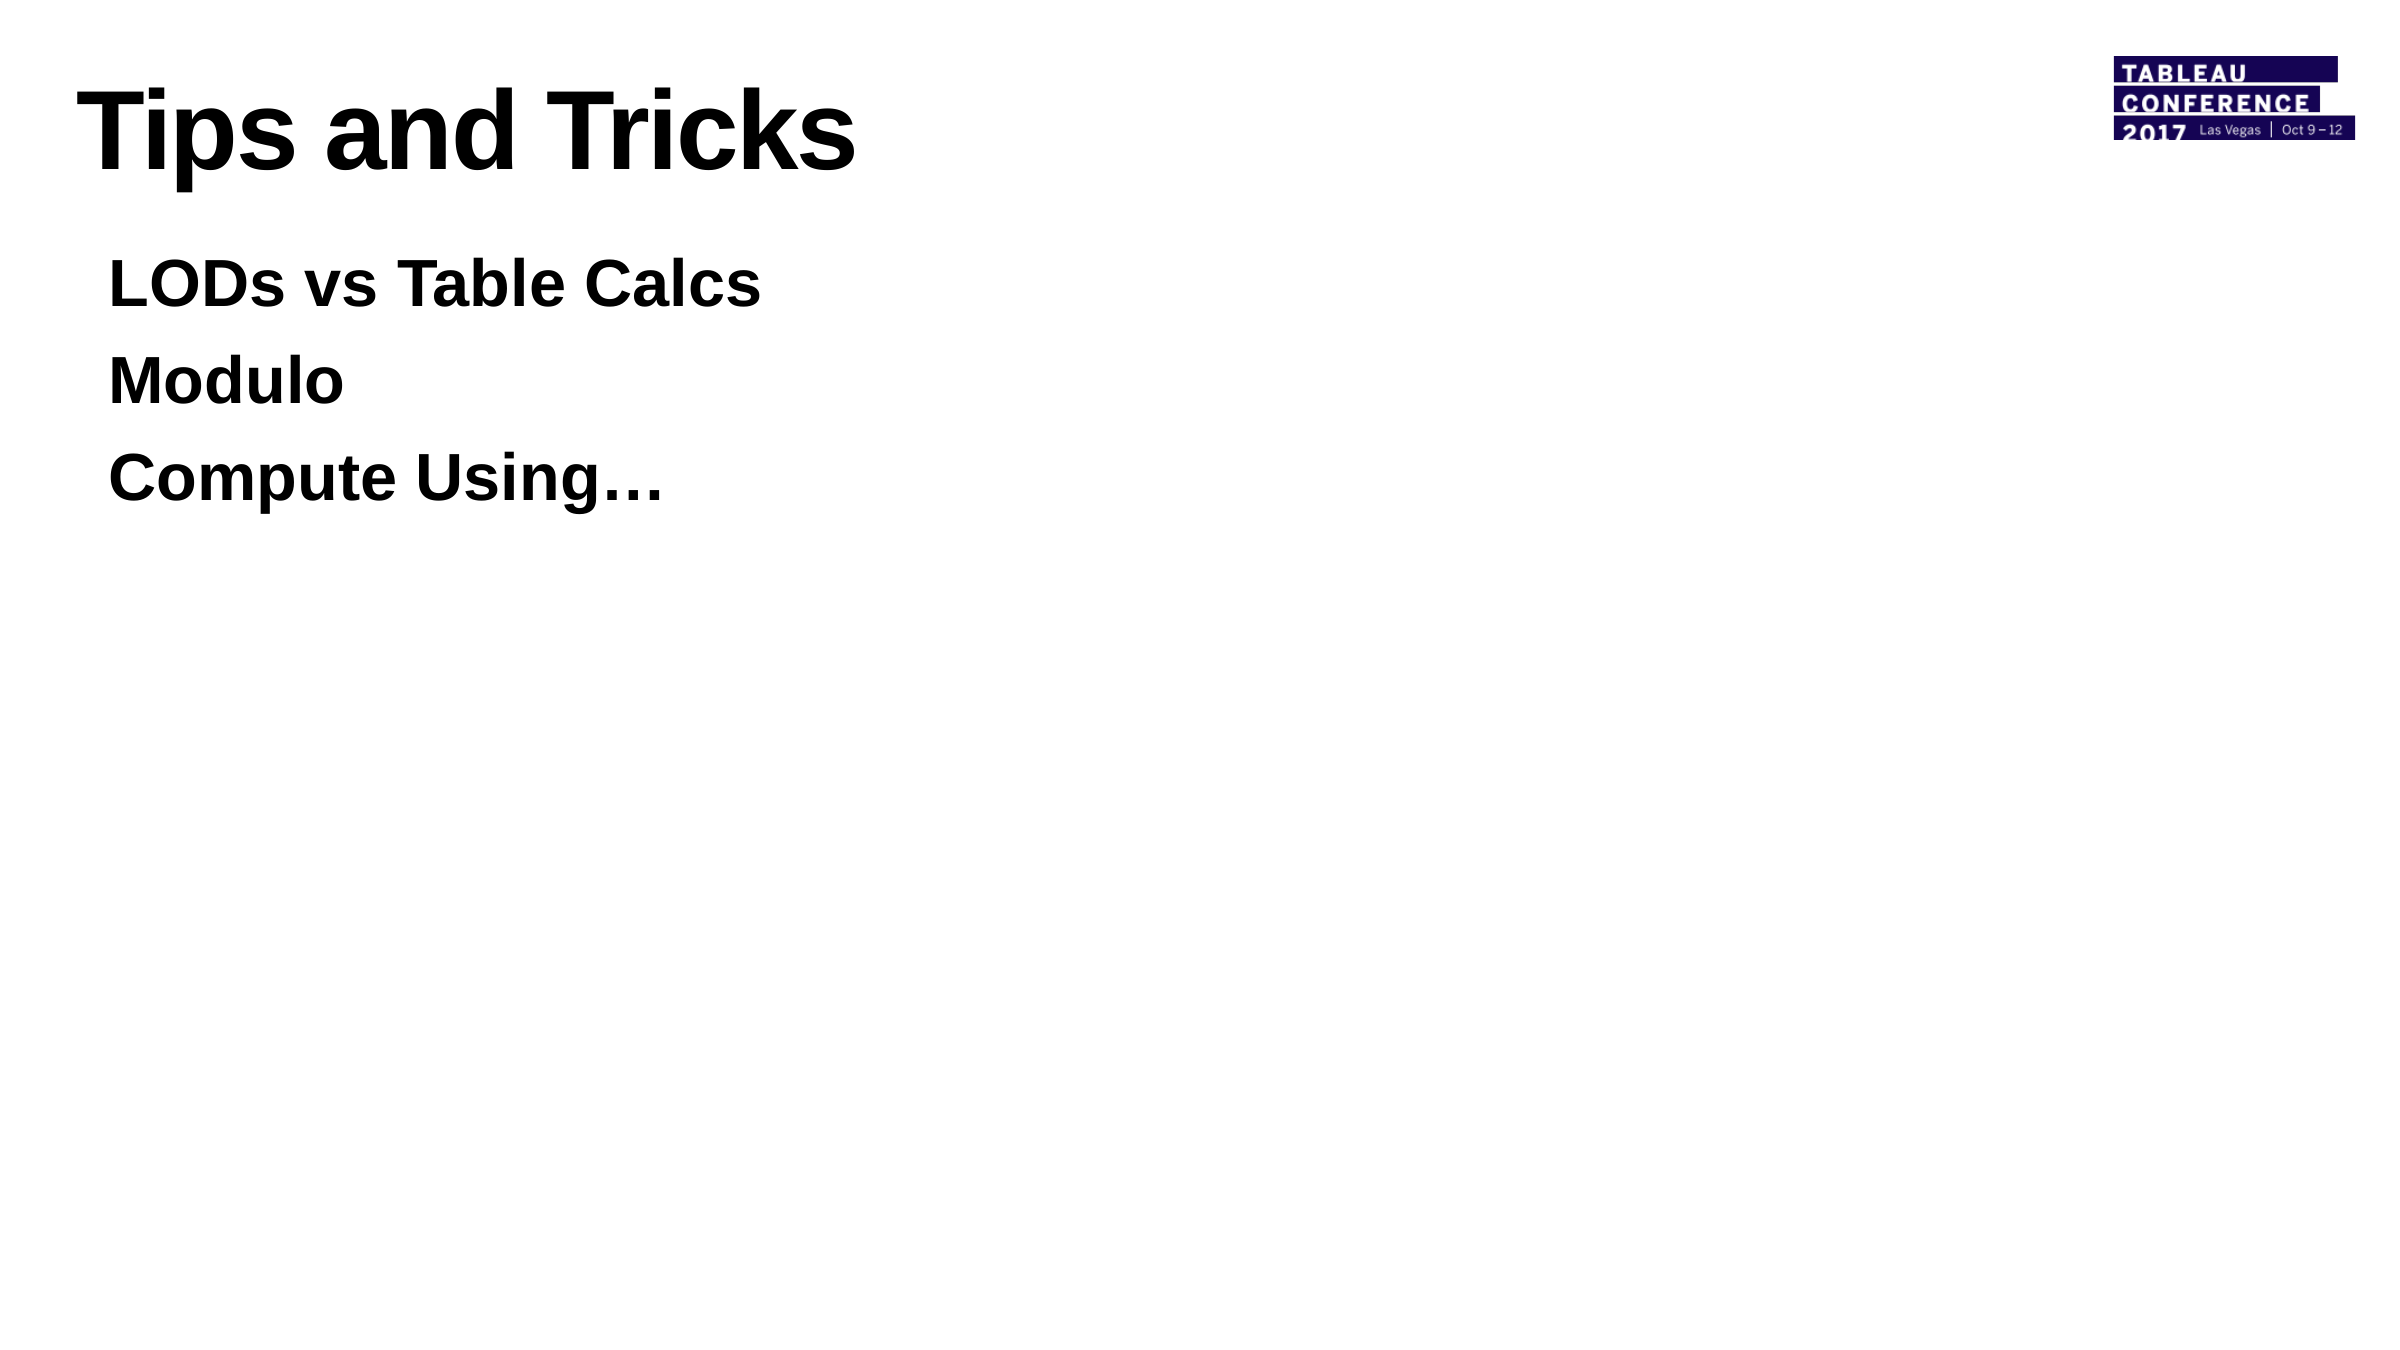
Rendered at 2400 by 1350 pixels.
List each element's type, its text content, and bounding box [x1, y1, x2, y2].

list LODs vs Table Calcs Modulo Compute Using… [84, 234, 2347, 1117]
title Tips and Tricks [52, 56, 2348, 235]
